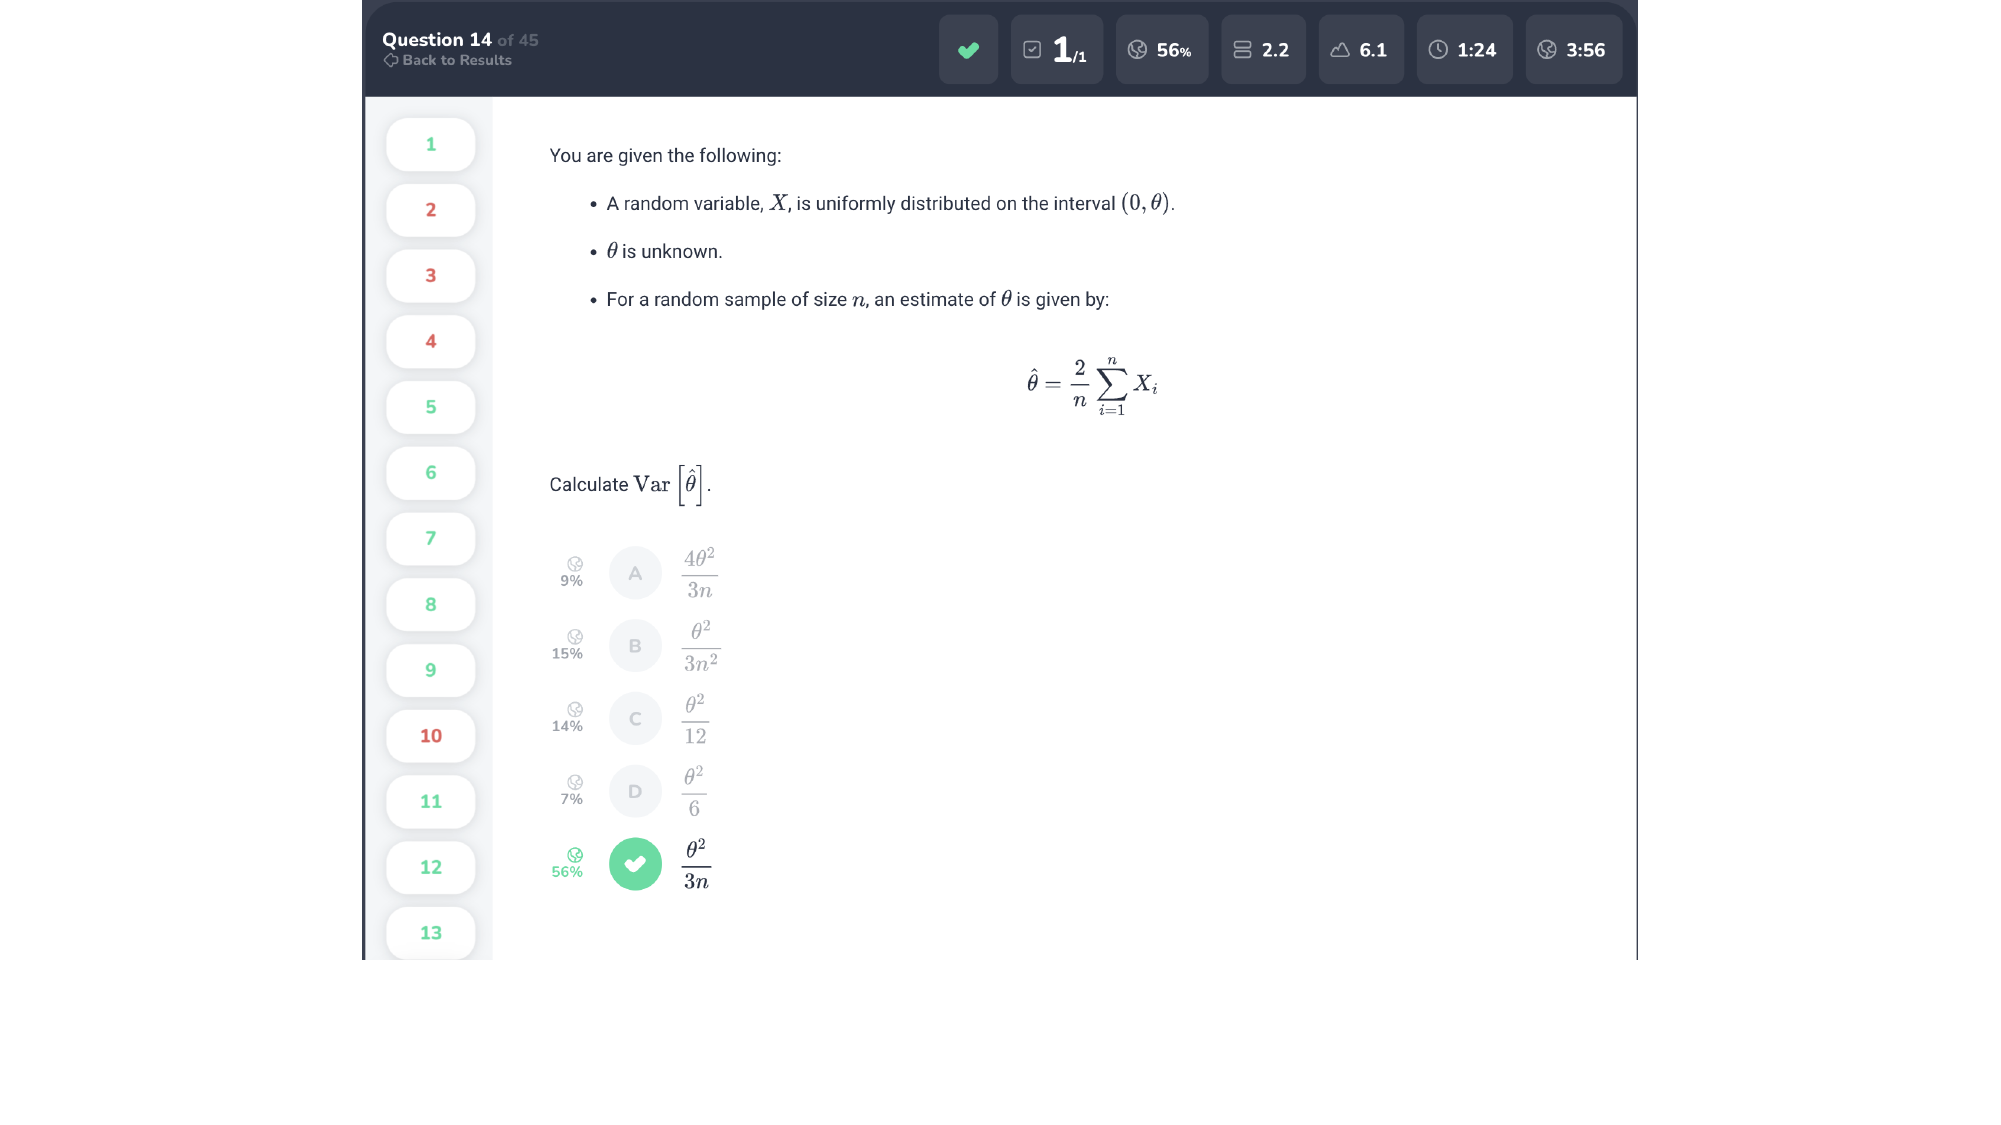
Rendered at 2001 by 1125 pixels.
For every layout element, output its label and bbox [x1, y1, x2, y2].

picture [361, 0, 1638, 960]
